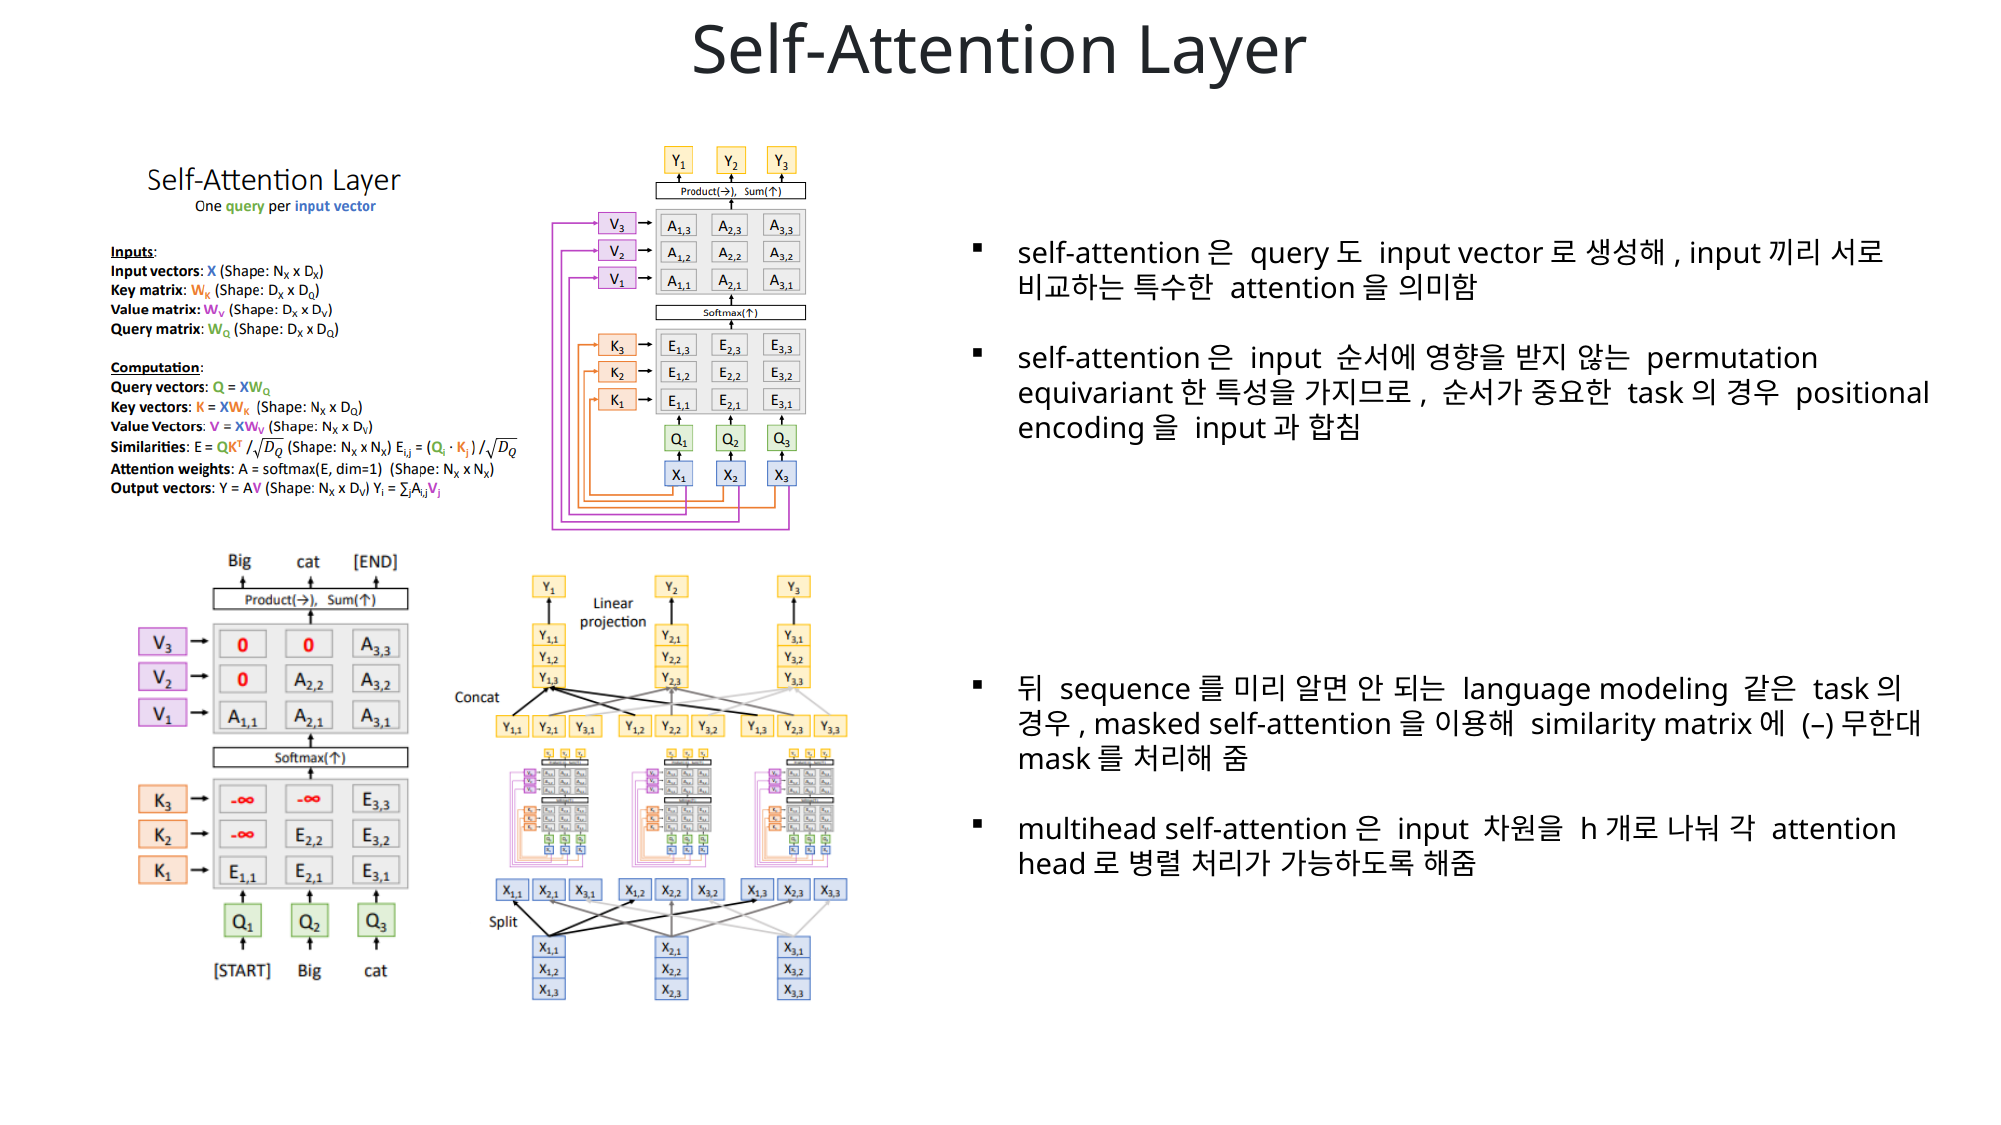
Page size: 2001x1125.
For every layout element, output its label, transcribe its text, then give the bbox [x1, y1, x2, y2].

text_box self-attention은 query도 input vector로 생성해, input끼리 서로 비교하는 특수한 attention을 의미함 self-attention은 input 순서에 영향을 받지 않는 permutation equivariant한 특성을 가지므로, 순서가 중요한 task의 경우 positional encoding을 input과 합침 [955, 226, 1975, 452]
text_box Self-Attention Layer [197, 0, 1803, 95]
text_box 뒤 sequence를 미리 알면 안 되는 language modeling 같은 task의 경우, masked self-attention을 이용해 similarity matrix에 (–)무한대 mask를 처리해 줌 multihead self-attention은 input 차원을 h개로 나눠 각 attention head로 병렬 처리가 가능하도록 해줌 [955, 663, 1975, 888]
picture [95, 144, 855, 1016]
